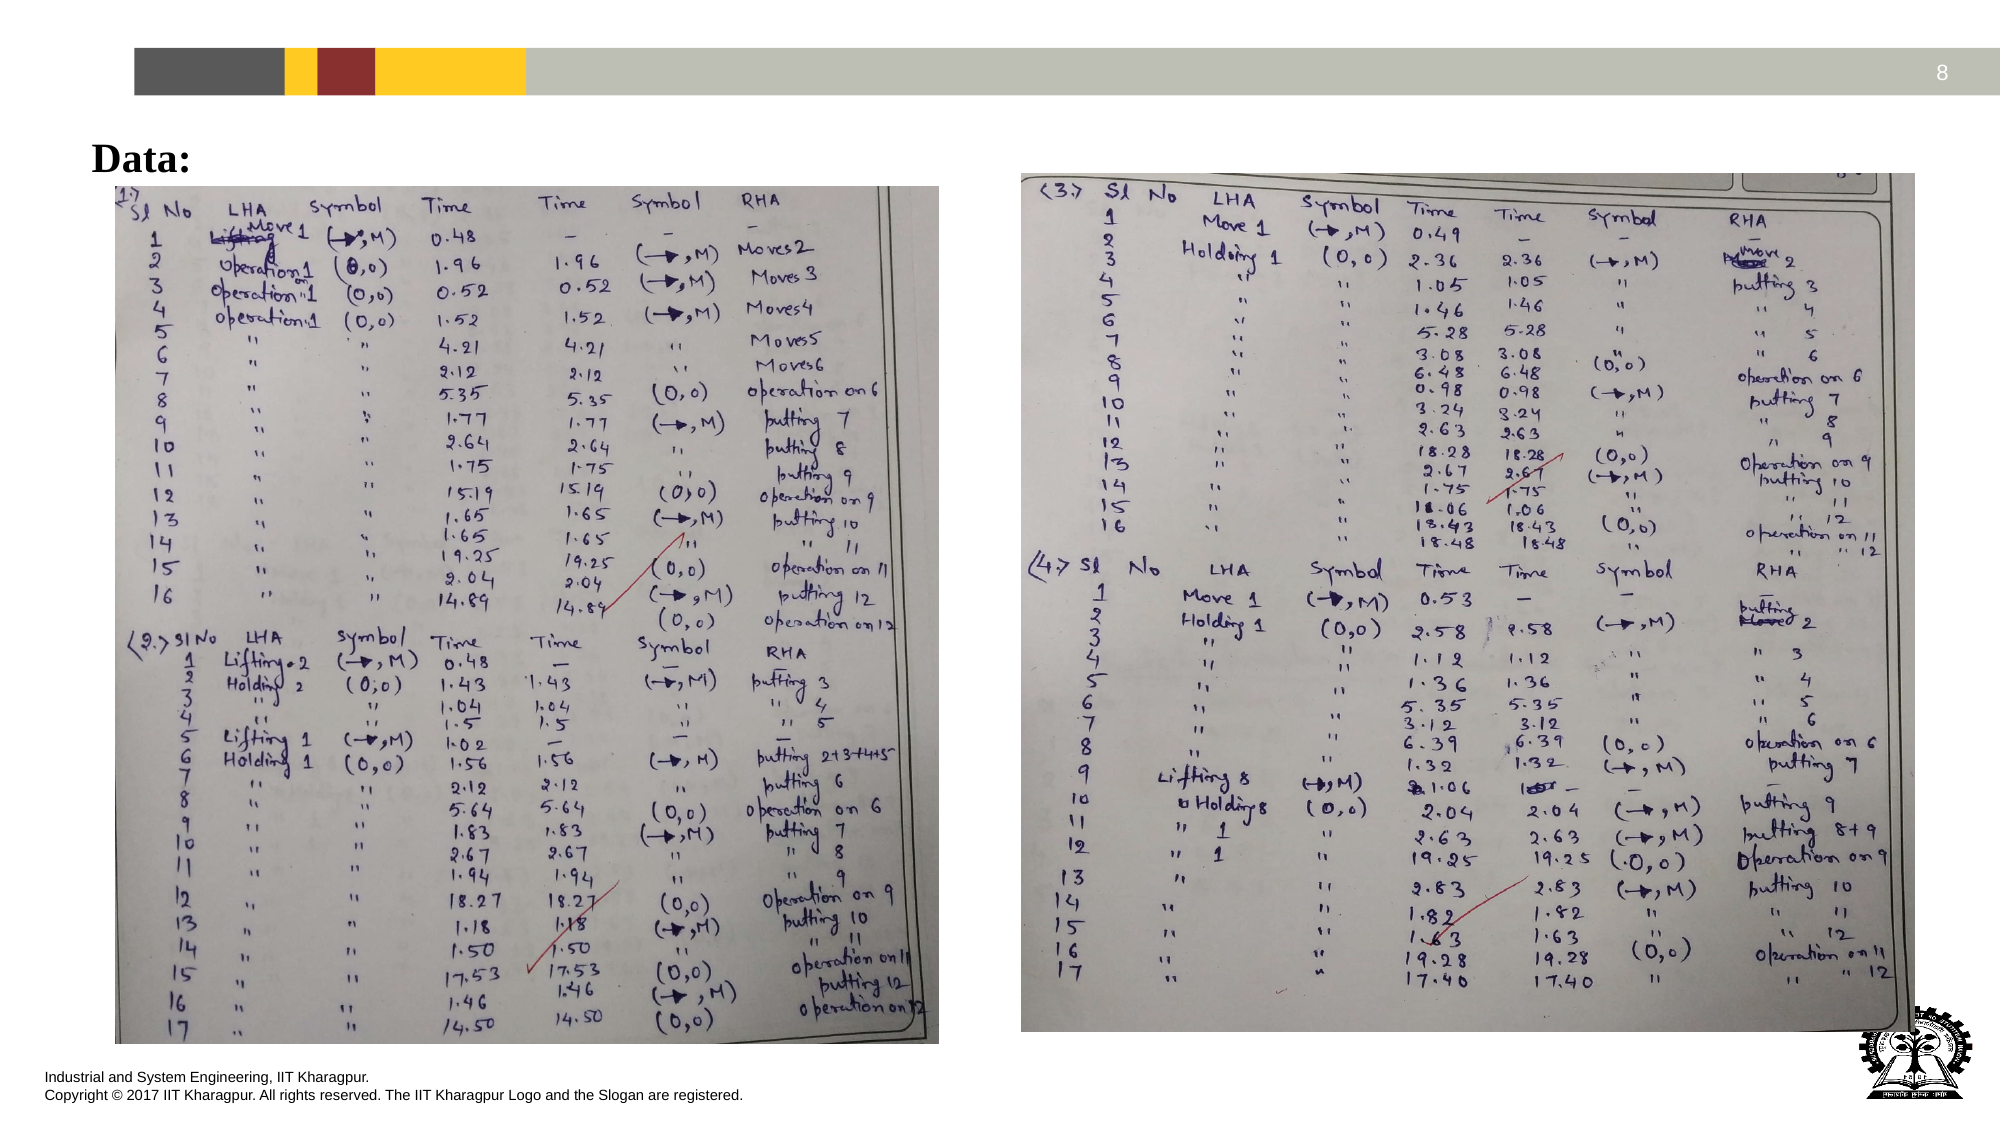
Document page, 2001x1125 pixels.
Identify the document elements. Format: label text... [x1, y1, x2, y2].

picture [1021, 173, 1973, 1115]
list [115, 186, 939, 1044]
title Data: [75, 122, 1984, 194]
